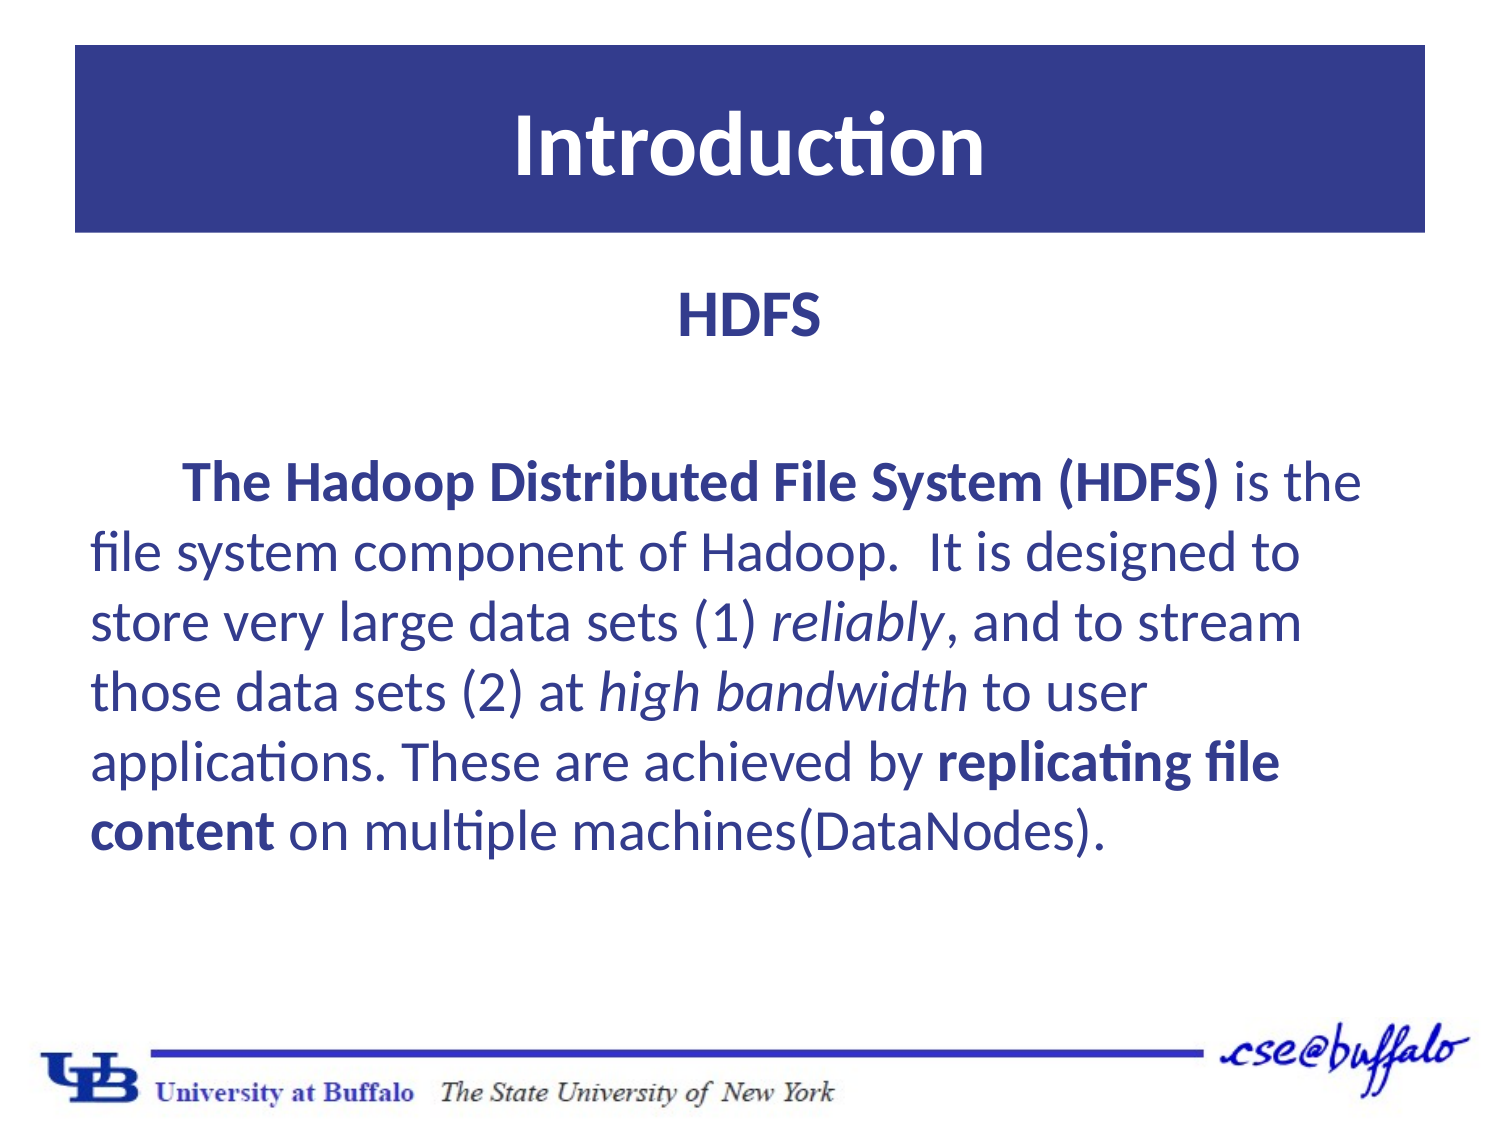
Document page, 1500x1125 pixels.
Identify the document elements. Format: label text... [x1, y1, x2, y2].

title Introduction [75, 45, 1425, 233]
picture [4, 1016, 1500, 1125]
list HDFS The Hadoop Distributed File System (HDFS) is the file system component of Hadoop. It is designed to store very large data sets (1) reliably, and to stream those data sets (2) at high bandwidth to user applications. These are achieved by replicating file content on multiple machines(DataNodes). [75, 262, 1425, 1005]
